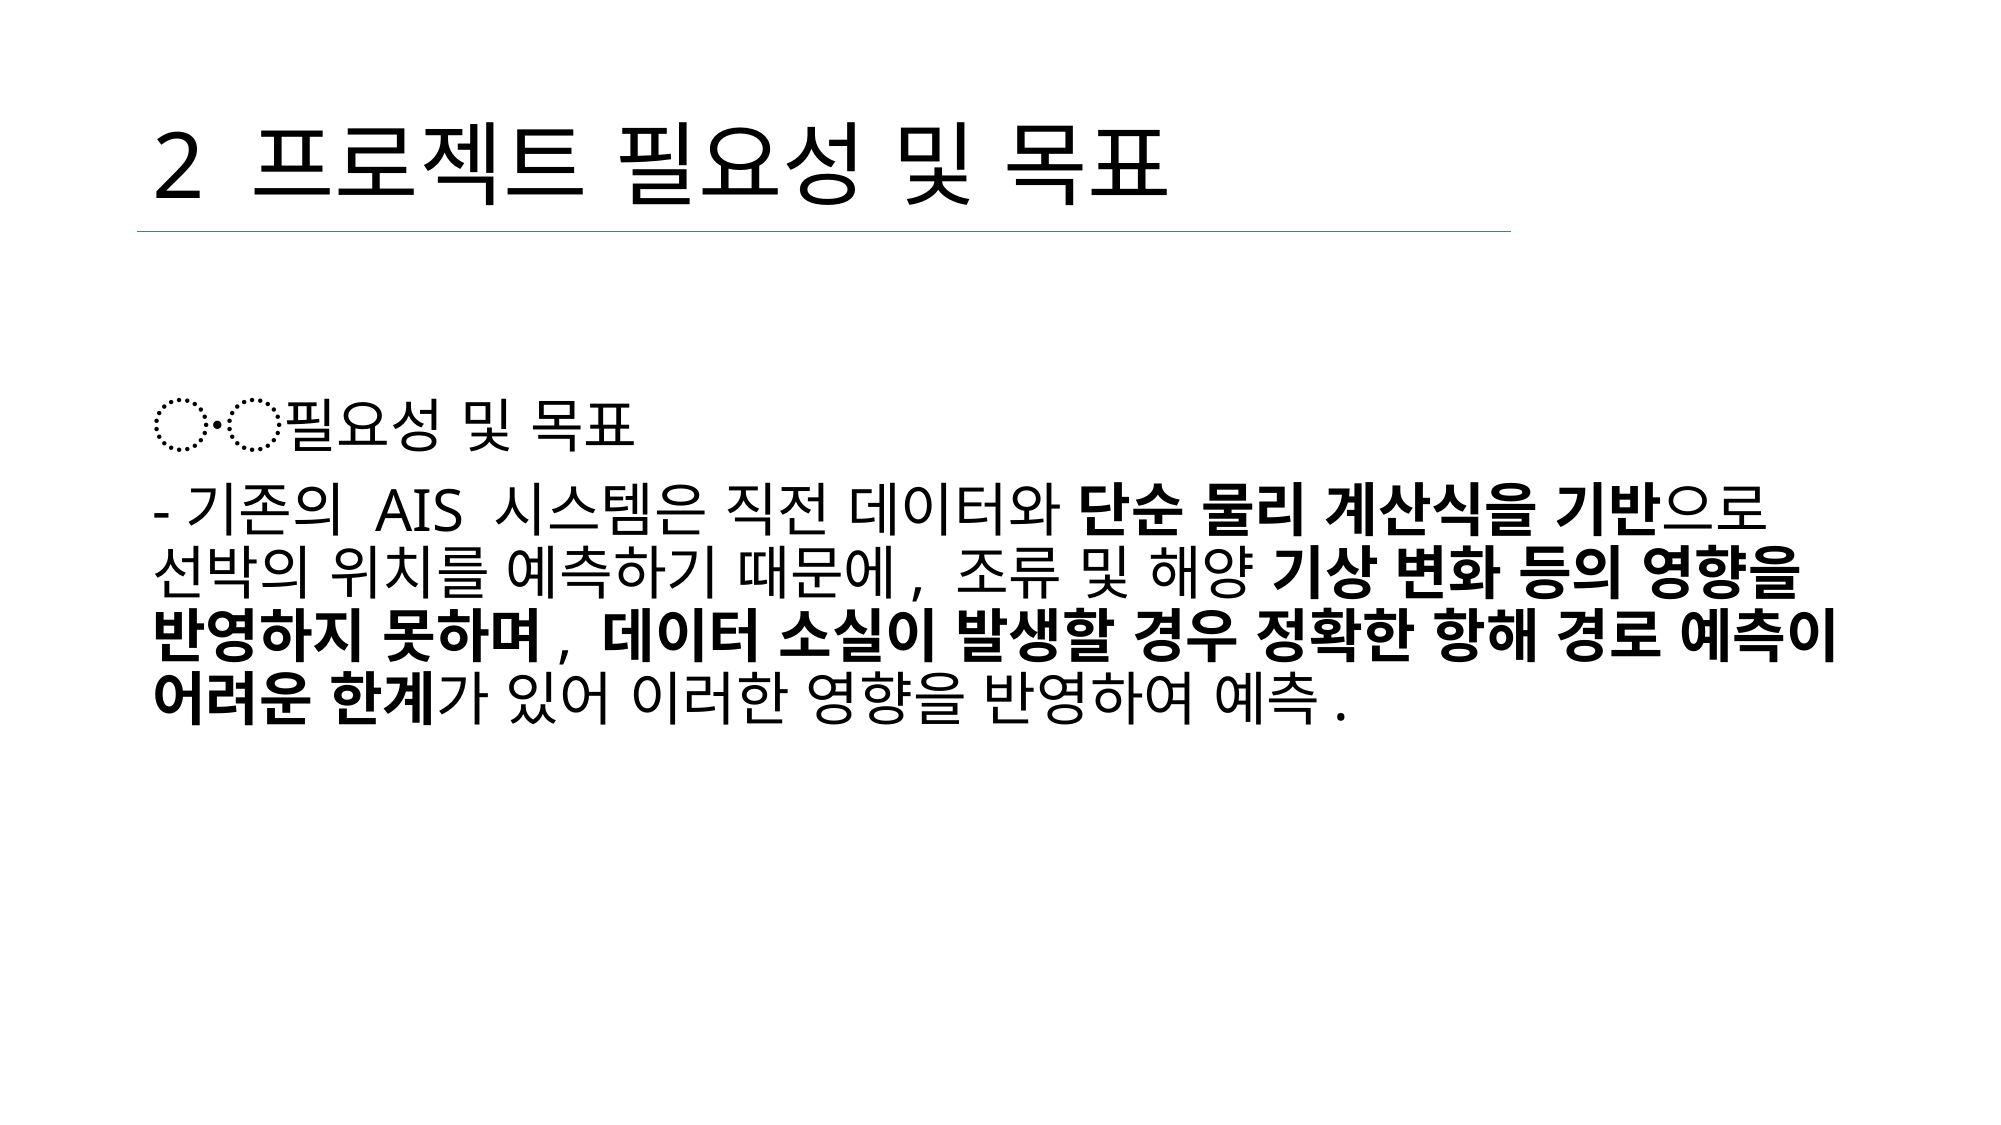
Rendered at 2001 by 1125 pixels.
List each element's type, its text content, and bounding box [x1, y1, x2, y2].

list 〮필요성 및 목표 -기존의 AIS 시스템은 직전 데이터와 단순 물리 계산식을 기반으로 선박의 위치를 예측하기 때문에, 조류 및 해양 기상 변화 등의 영향을 반영하지 못하며, 데이터 소실이 발생할 경우 정확한 항해 경로 예측이 어려운 한계가 있어 이러한 영향을 반영하여 예측. [137, 299, 1863, 1014]
title 2 프로젝트 필요성 및 목표 [137, 59, 1863, 278]
